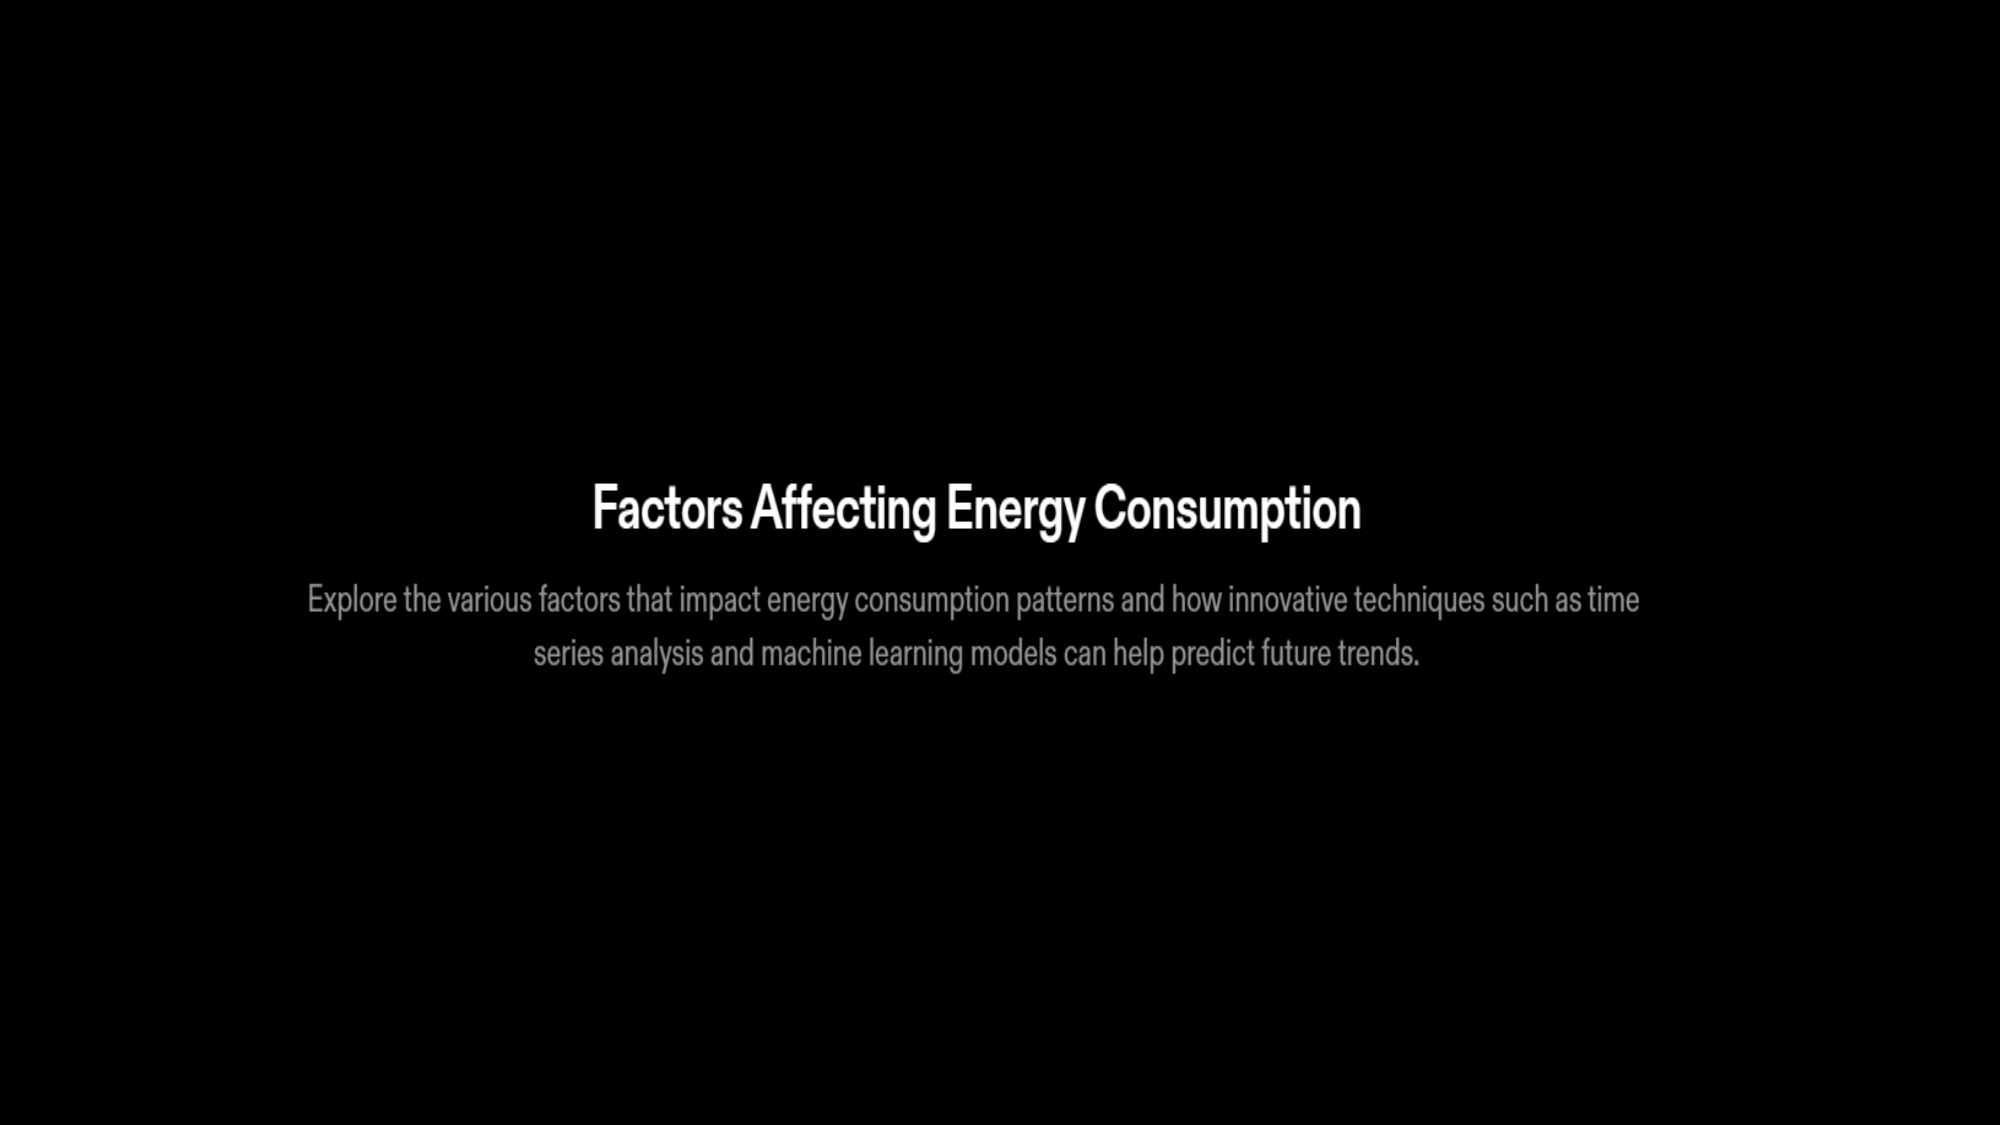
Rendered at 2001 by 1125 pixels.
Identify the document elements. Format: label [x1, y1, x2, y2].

list [0, 0, 2000, 1125]
